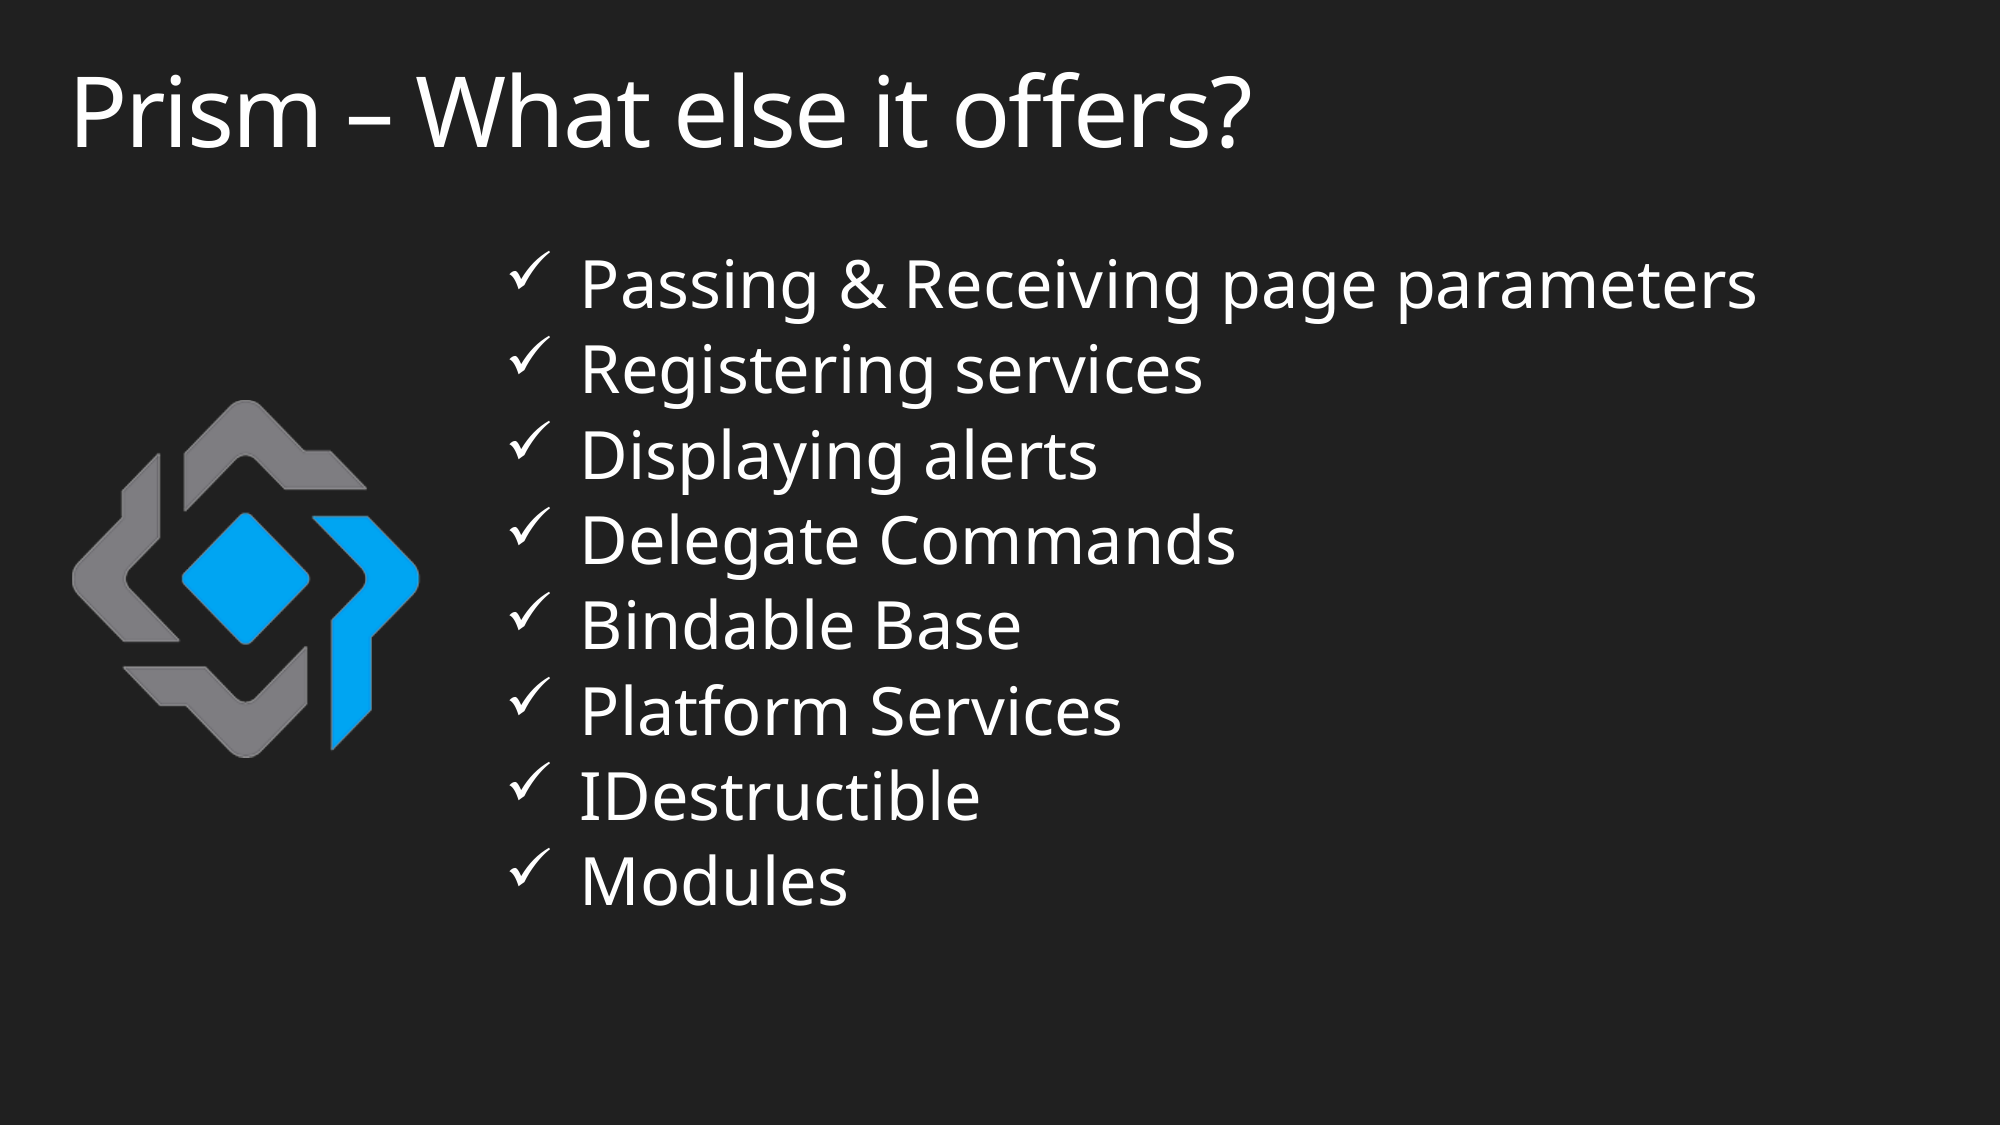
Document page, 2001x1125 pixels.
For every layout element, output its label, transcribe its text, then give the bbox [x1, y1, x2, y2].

text_box Passing & Receiving page parameters Registering services Displaying alerts Delegate Commands Bindable Base Platform Services IDestructible Modules [481, 236, 1869, 1079]
picture [68, 400, 425, 758]
title Prism – What else it offers? [44, 47, 1957, 196]
